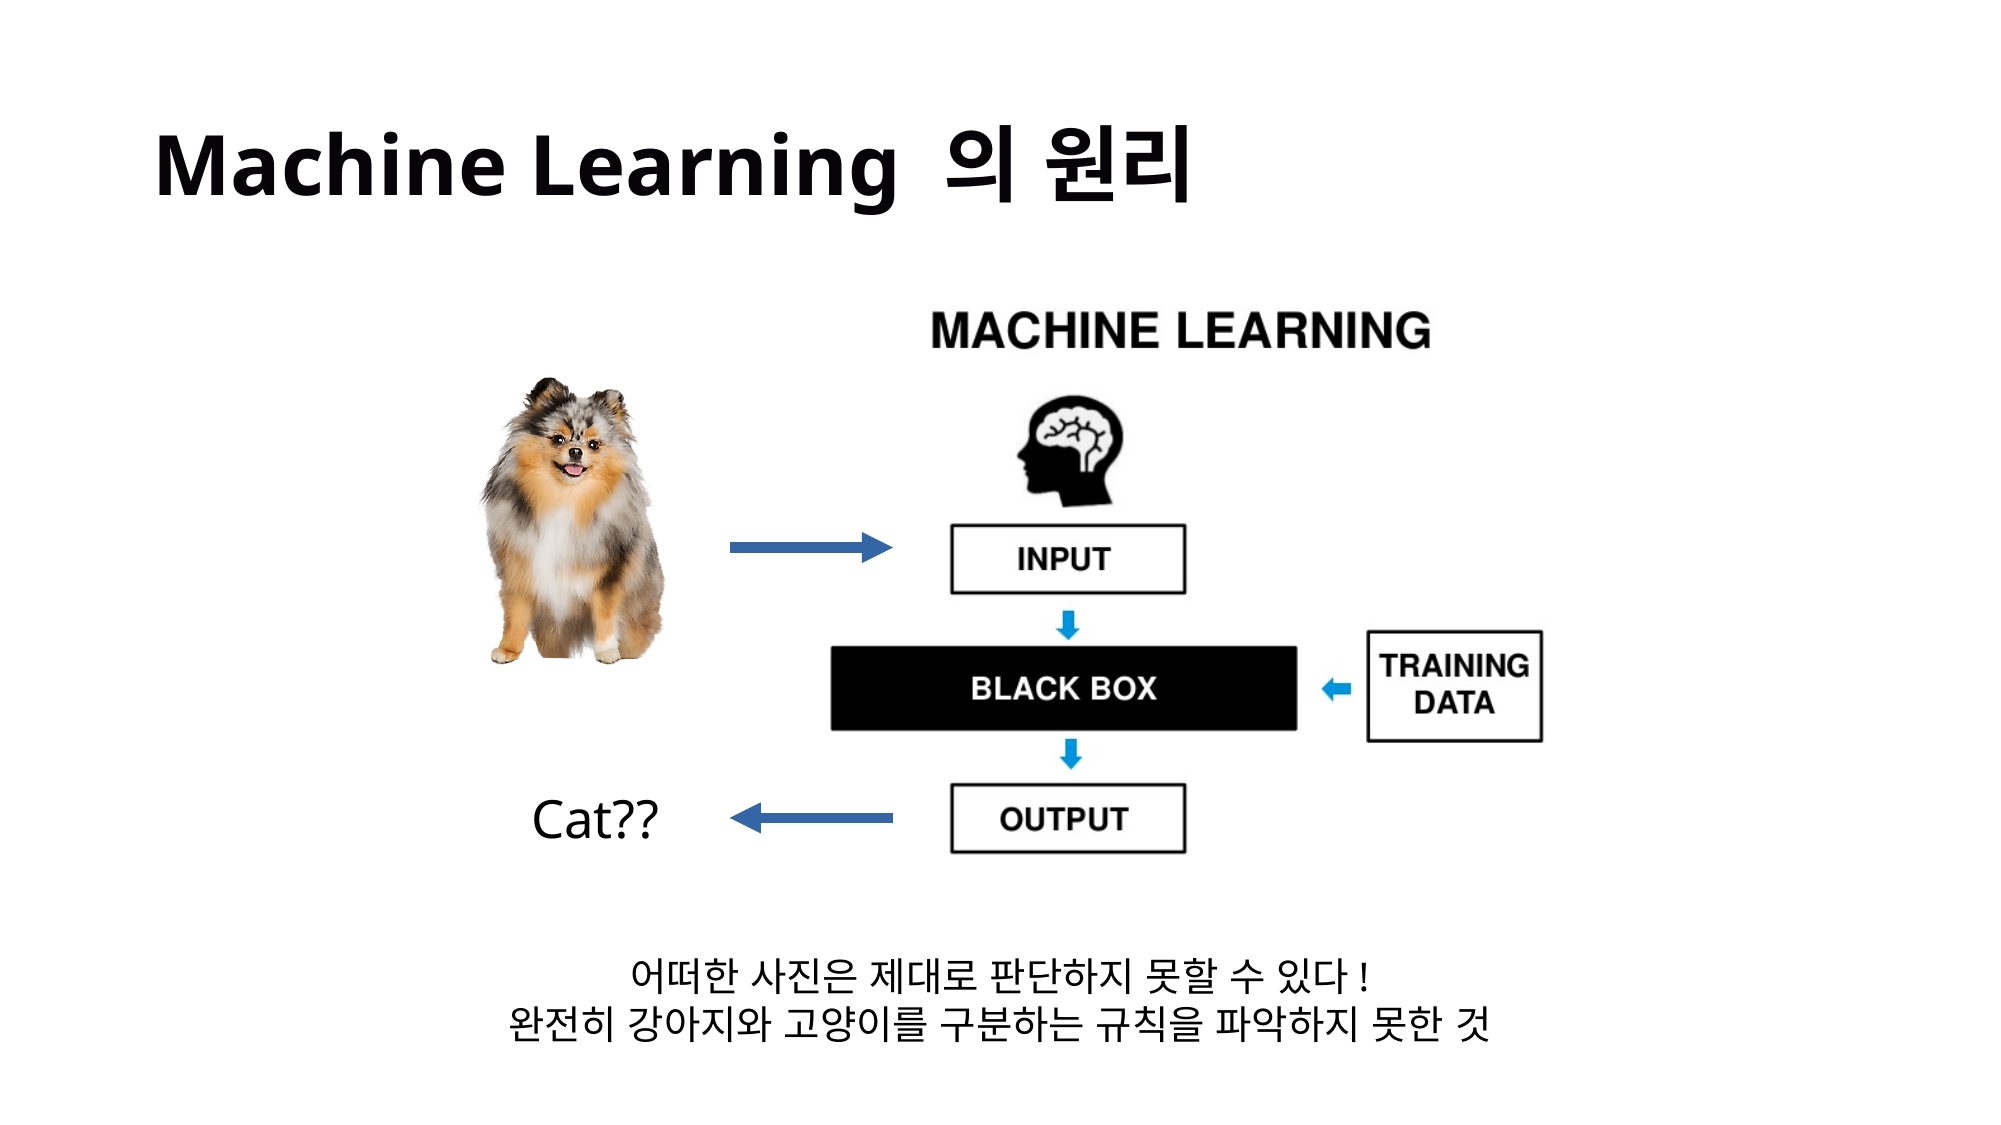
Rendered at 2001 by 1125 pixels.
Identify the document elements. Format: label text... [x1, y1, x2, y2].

text_box [729, 811, 776, 825]
picture [776, 277, 1586, 885]
text_box 어떠한 사진은 제대로 판단하지 못할 수 있다! 완전히 강아지와 고양이를 구분하는 규칙을 파악하지 못한 것 [368, 946, 1632, 1053]
title Machine Learning 의 원리 [137, 59, 1863, 278]
text_box Cat?? [525, 780, 666, 856]
picture [423, 365, 720, 692]
